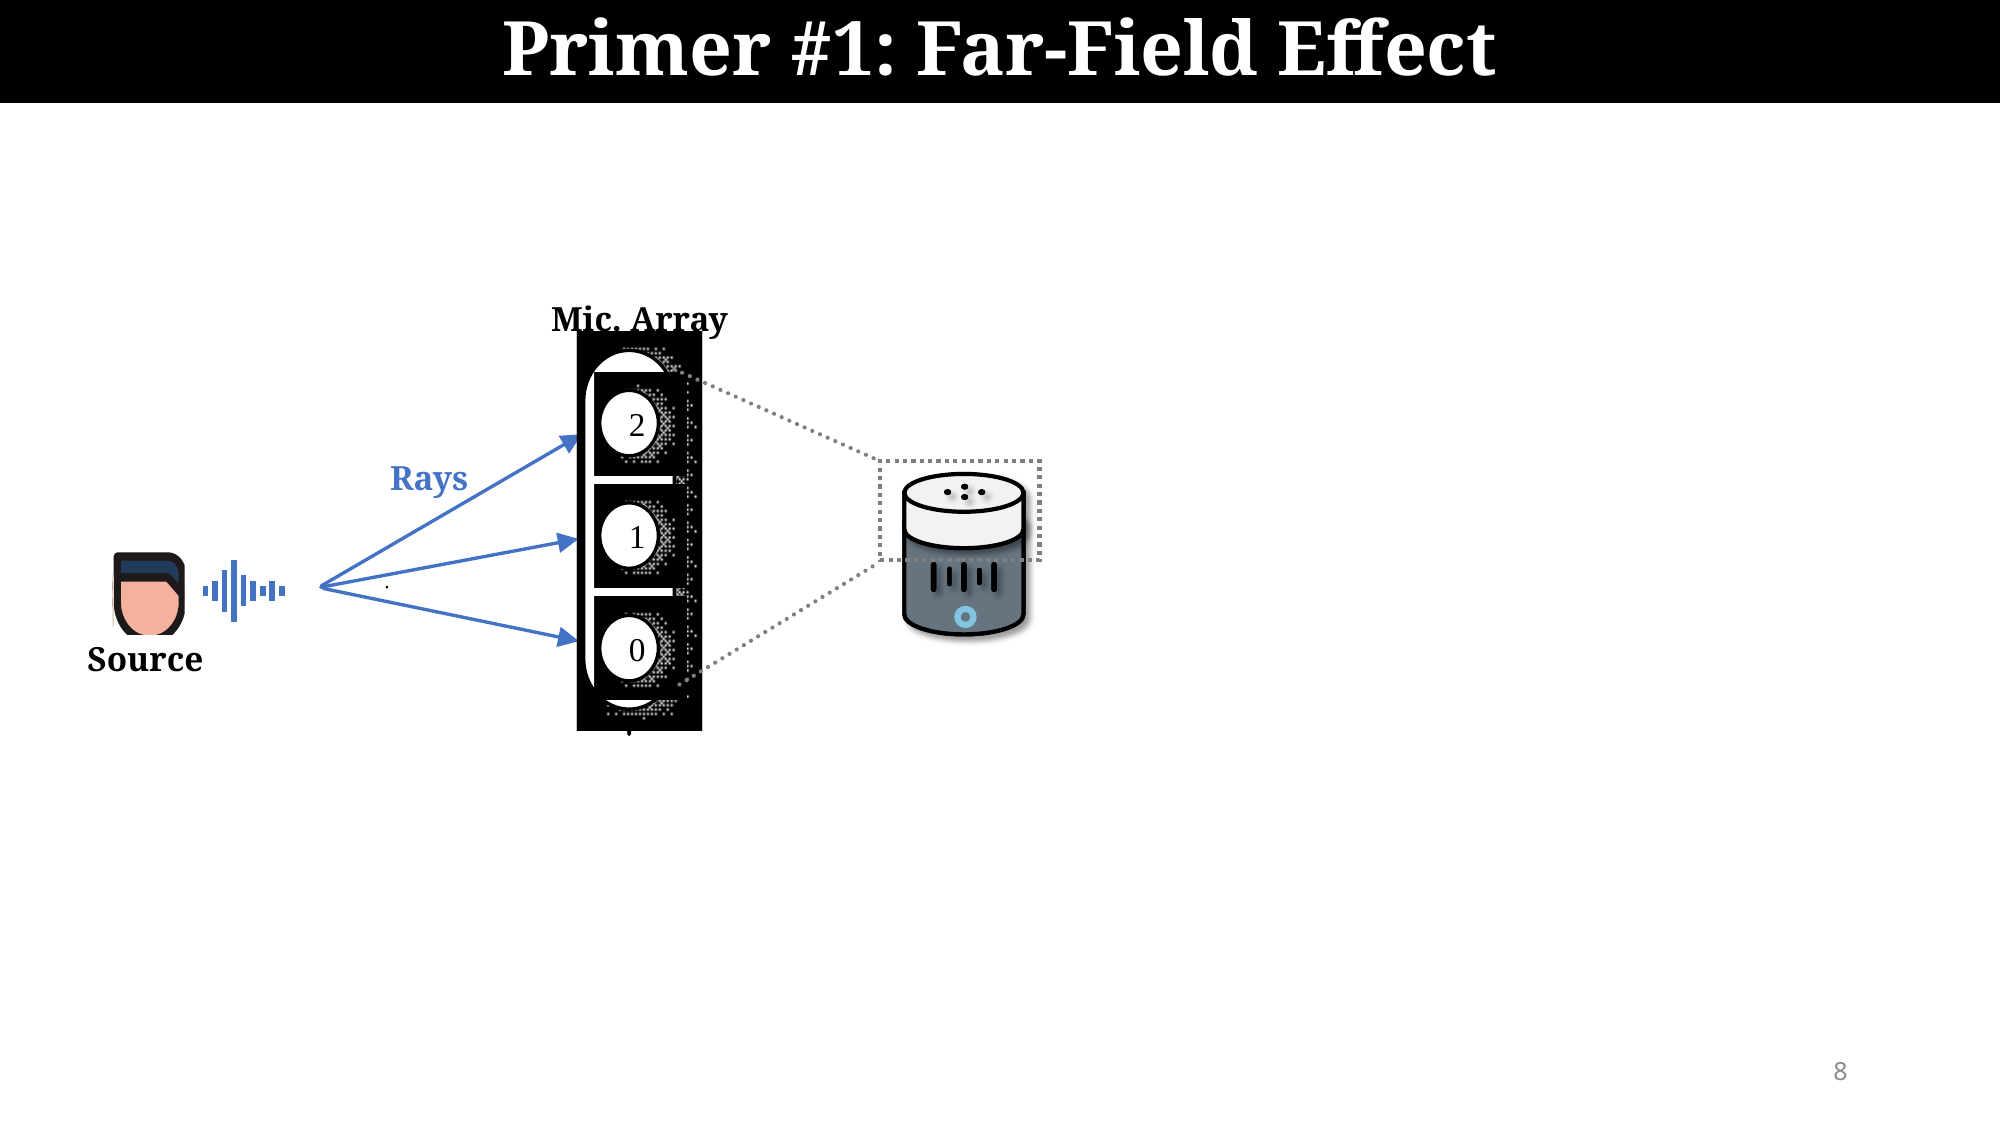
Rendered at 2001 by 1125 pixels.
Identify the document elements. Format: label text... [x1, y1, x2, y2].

text_box Rays [390, 456, 469, 497]
text_box Primer #1: Far-Field Effect [0, 0, 2000, 103]
slide_number 8 [1412, 1042, 1863, 1103]
picture [112, 540, 185, 635]
text_box Source [87, 638, 204, 679]
text_box [879, 460, 1041, 561]
picture [895, 464, 1039, 650]
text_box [551, 298, 728, 736]
picture [196, 552, 287, 626]
